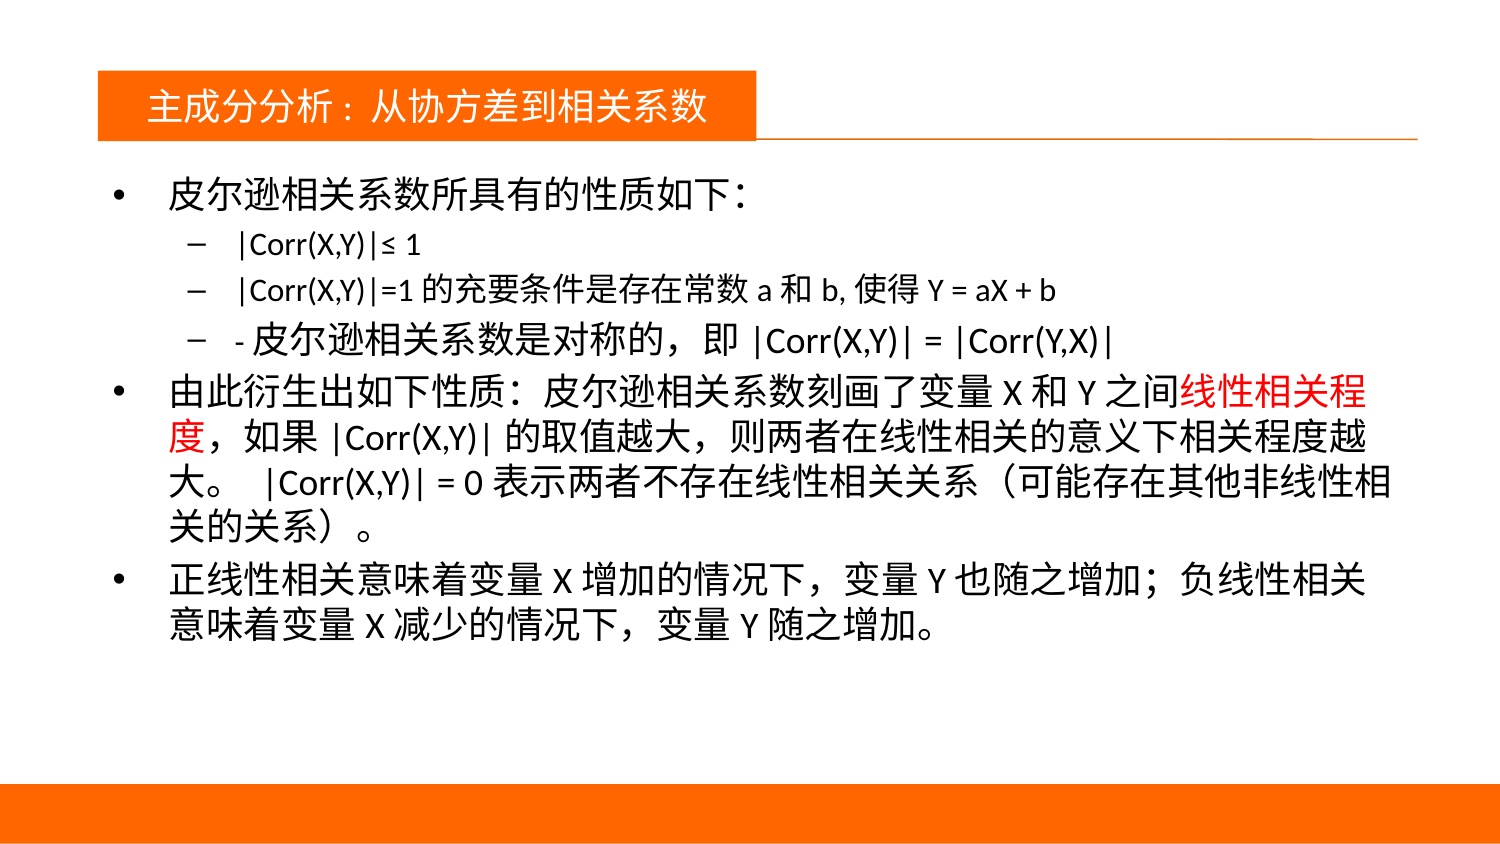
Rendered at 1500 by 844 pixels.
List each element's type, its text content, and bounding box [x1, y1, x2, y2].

text_box [99, 70, 130, 147]
text_box 皮尔逊相关系数所具有的性质如下： |Corr(X,Y)|≤ 1 |Corr(X,Y)|=1的充要条件是存在常数a和b,使得Y = aX + b -皮尔逊相关系数是对称的，即|Corr(X,Y)| = |Corr(Y,X)| 由此衍生出如下性质：皮尔逊相关系数刻画了变量X和Y之间线性相关程度，如果|Corr(X,Y)|的取值越大，则两者在线性相关的意义下相关程度越大。 |Corr(X,Y)| = 0表示两者不存在线性相关关系（可能存在其他非线性相关的关系）。 正线性相关意味着变量X增加的情况下，变量Y也随之增加；负线性相关意味着变量X减少的情况下，变量Y随之增加。 [97, 164, 1418, 654]
text_box 主成分分析: 从协方差到相关系数 [96, 68, 758, 143]
text_box [0, 782, 1500, 844]
